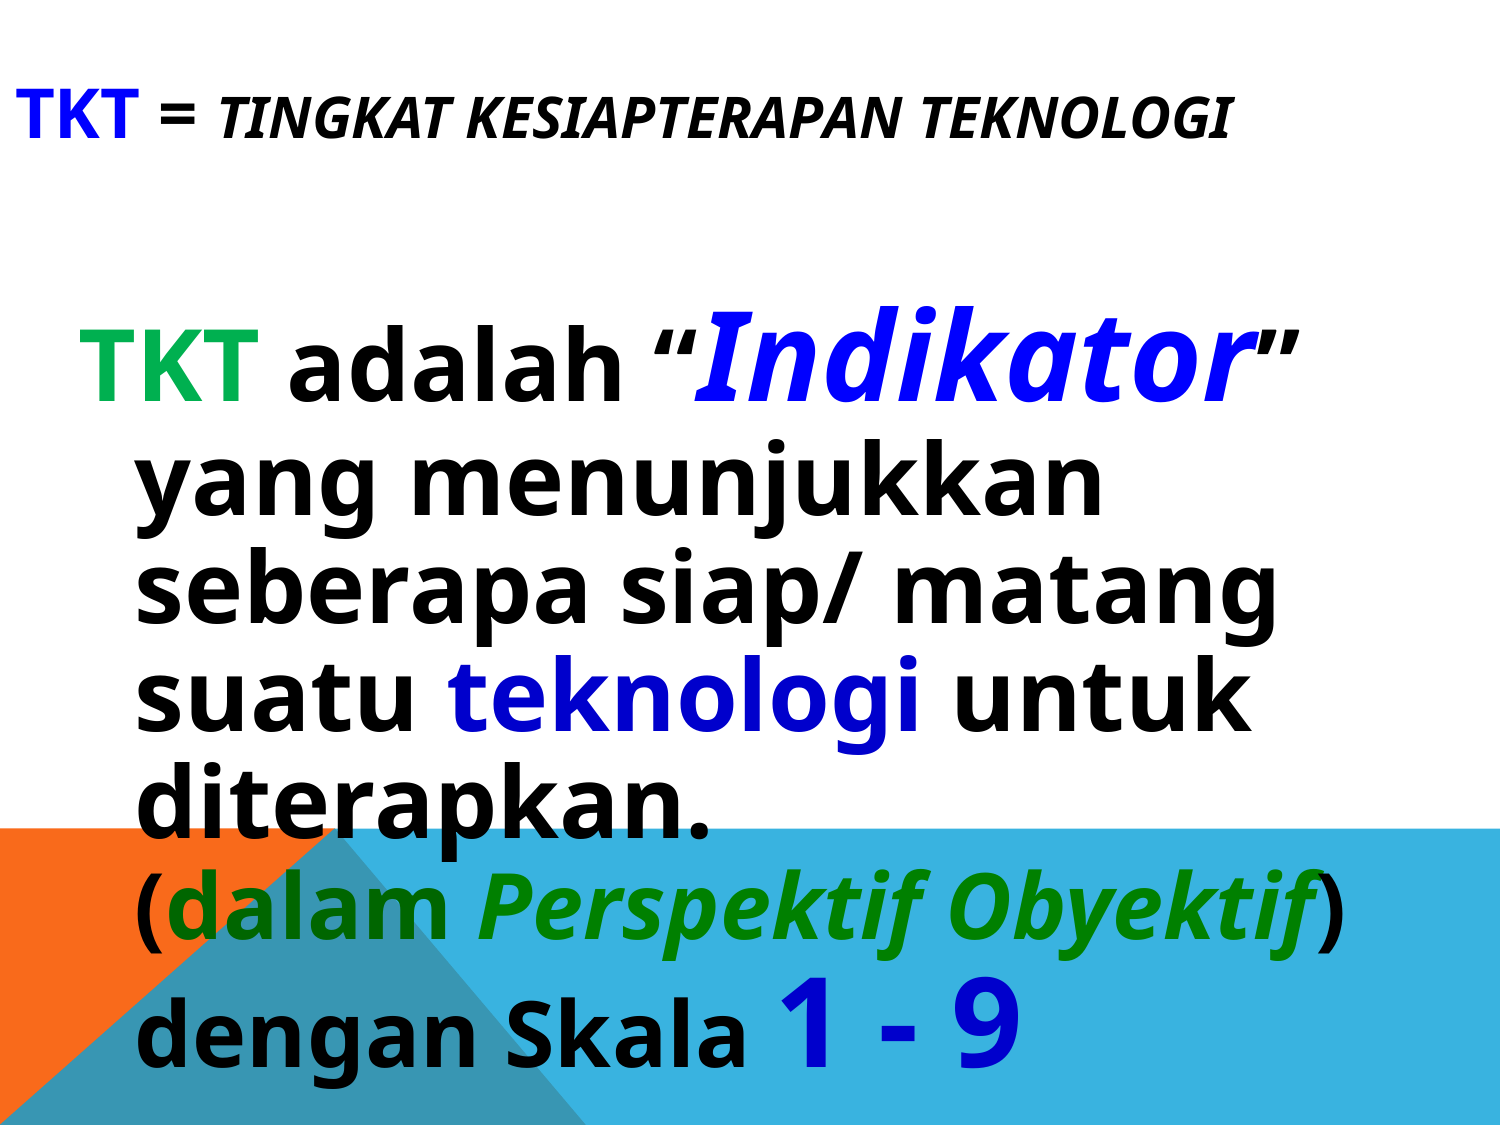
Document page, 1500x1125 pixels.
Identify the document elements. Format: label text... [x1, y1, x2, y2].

list TKT adalah “Indikator” yang menunjukkan seberapa siap/ matang suatu teknologi untuk diterapkan. (dalam Perspektif Obyektif) dengan Skala 1 - 9 [63, 286, 1500, 1125]
title TKT = TINGKAT KESIAPTERAPAN TEKNOLOGI [0, 27, 1250, 195]
